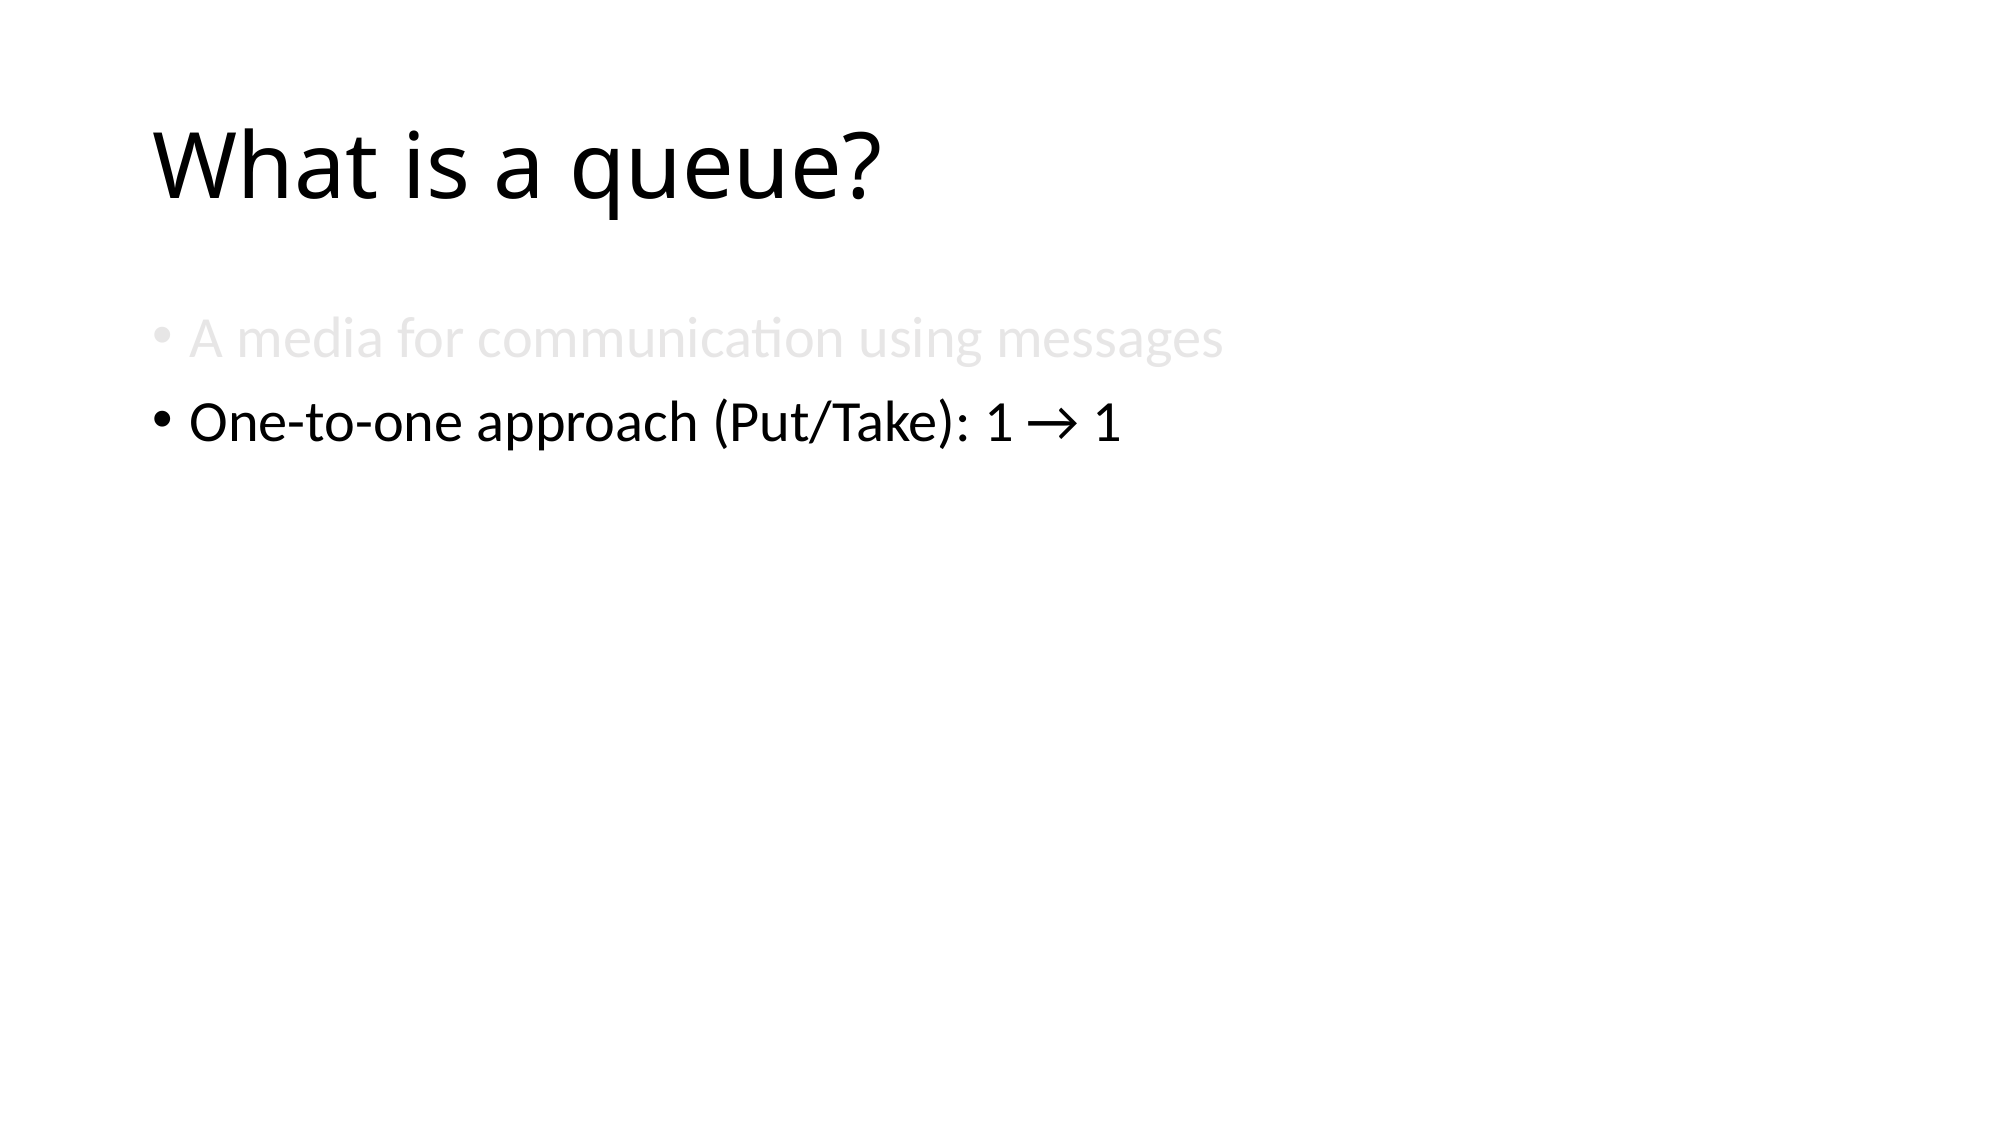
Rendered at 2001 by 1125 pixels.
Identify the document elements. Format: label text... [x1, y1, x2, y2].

title What is a queue? [137, 59, 1863, 278]
list A media for communication using messages One-to-one approach (Put/Take): 1 → 1 [137, 299, 1863, 1014]
